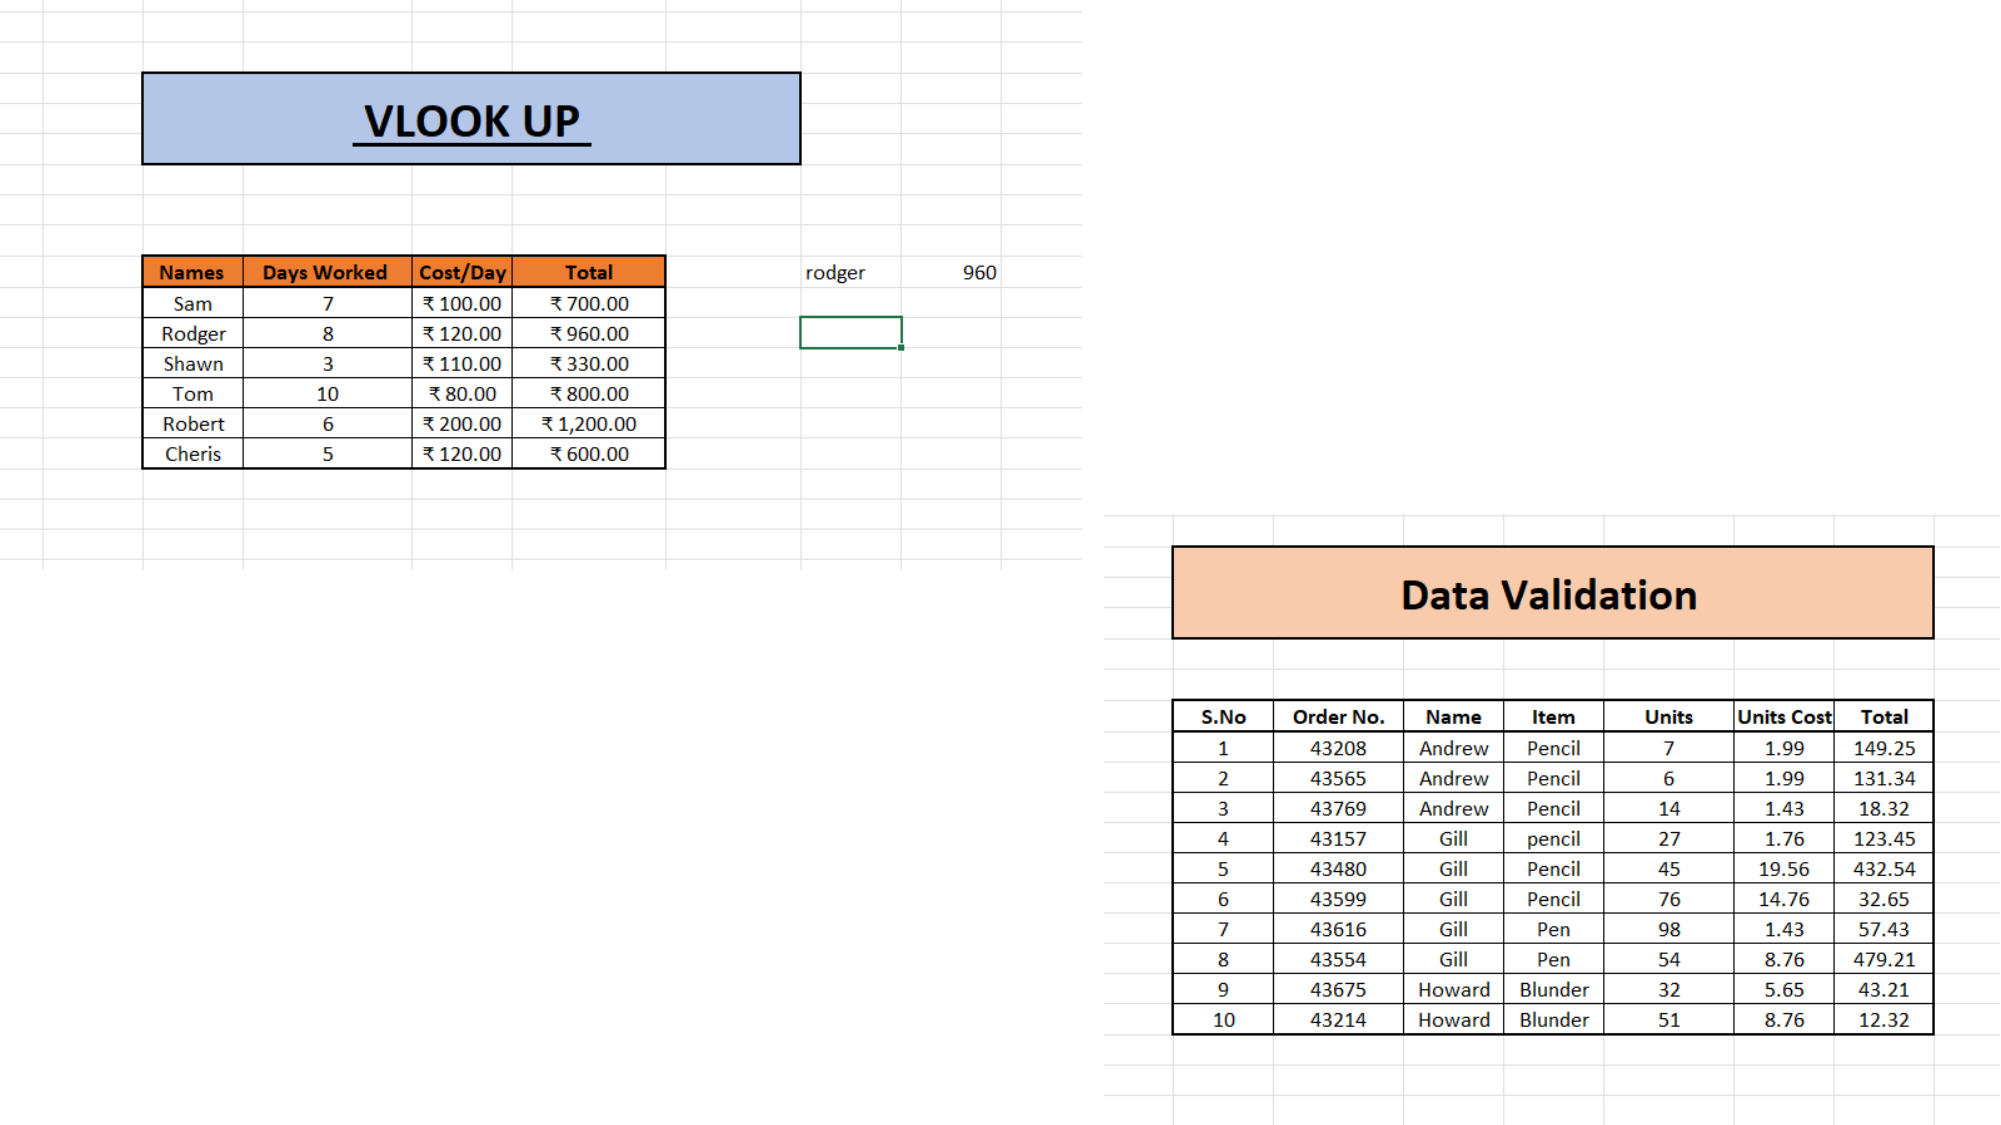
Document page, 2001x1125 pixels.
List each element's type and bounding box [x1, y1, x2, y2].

picture [1104, 514, 2000, 1125]
picture [0, 0, 1082, 571]
